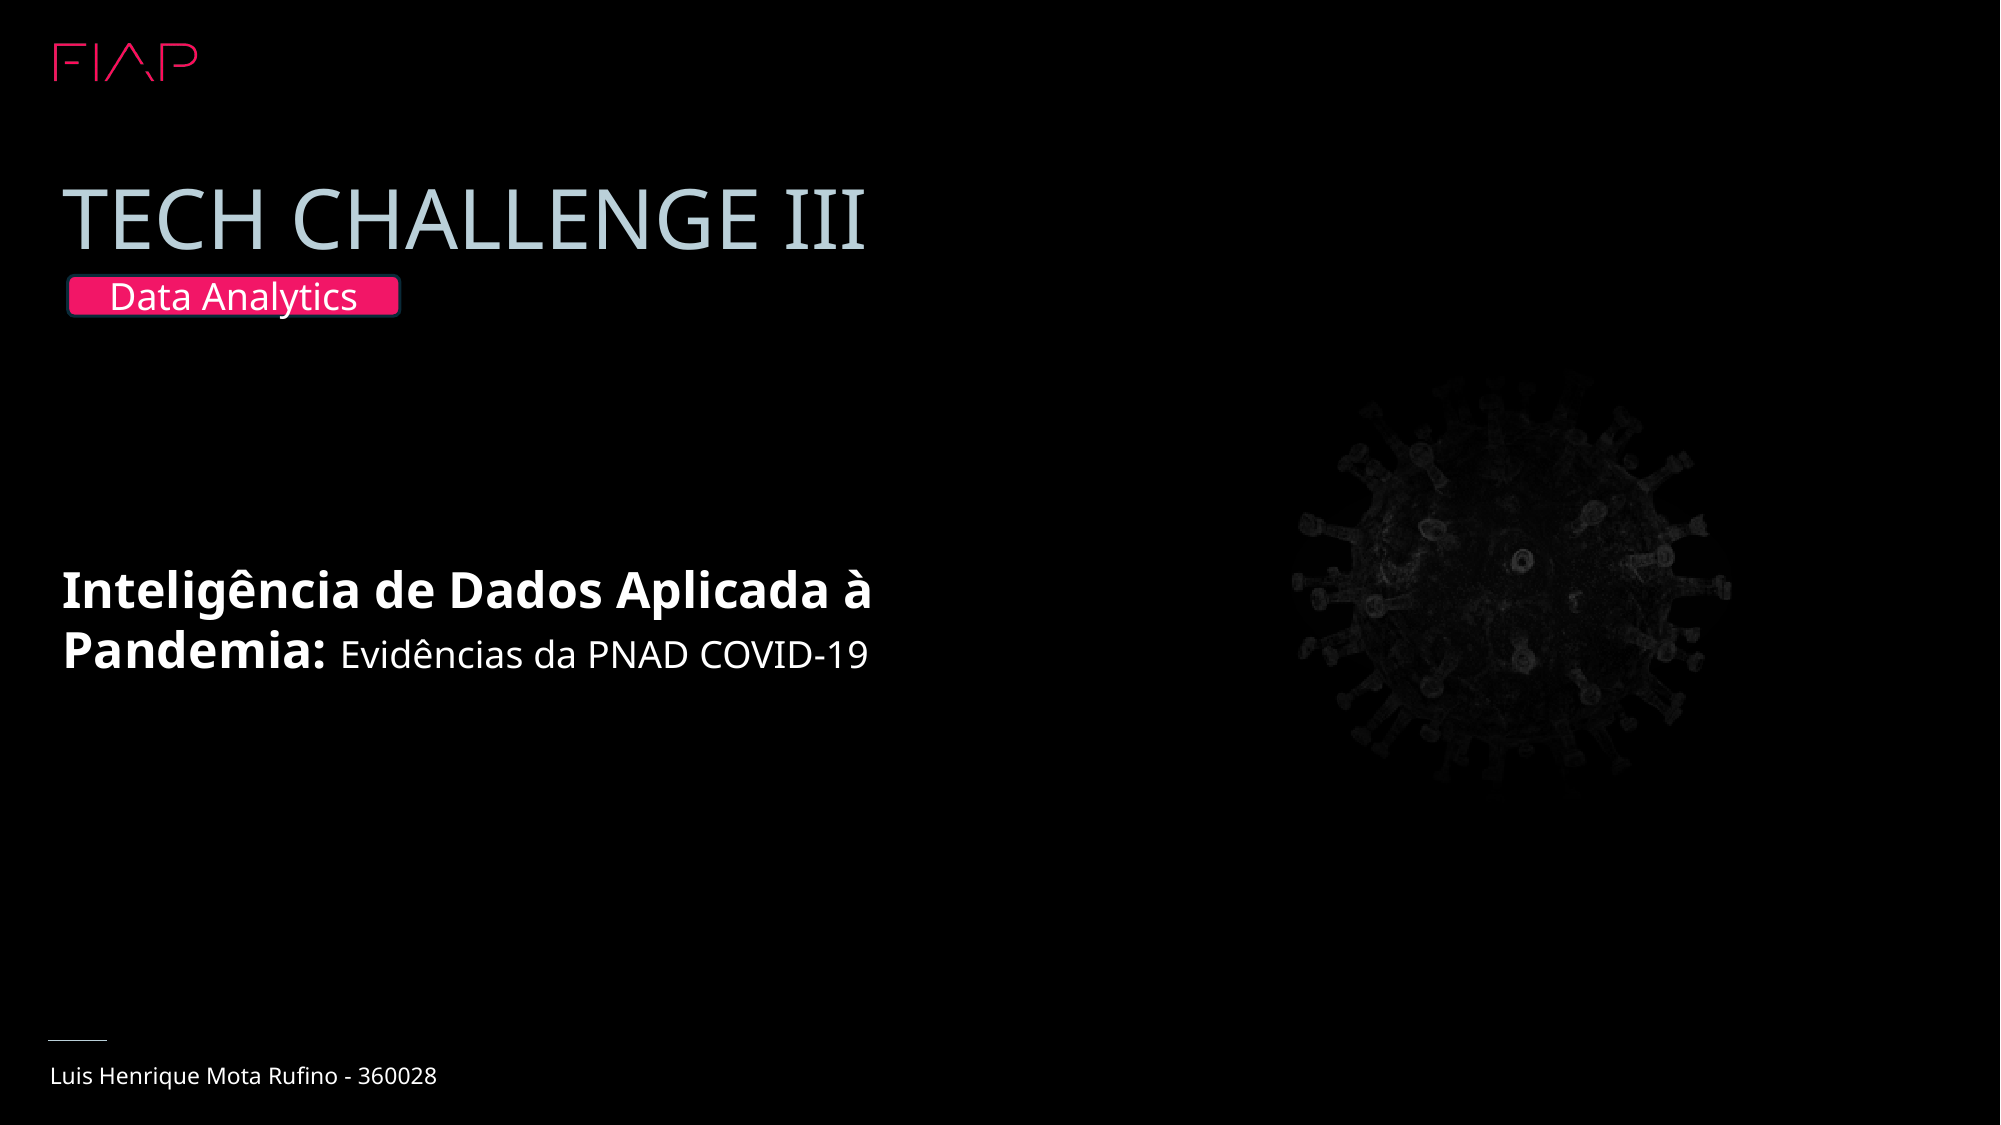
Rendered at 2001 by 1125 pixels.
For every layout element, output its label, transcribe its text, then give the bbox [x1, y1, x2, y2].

text_box Luis Henrique Mota Rufino - 360028 [34, 1040, 1064, 1097]
picture [47, 22, 204, 102]
text_box Data Analytics [66, 273, 402, 318]
text_box TECH CHALLENGE III [47, 159, 1077, 274]
picture [1076, 336, 1946, 826]
text_box Inteligência de Dados Aplicada à Pandemia: Evidências da PNAD COVID-19 [47, 551, 1076, 687]
